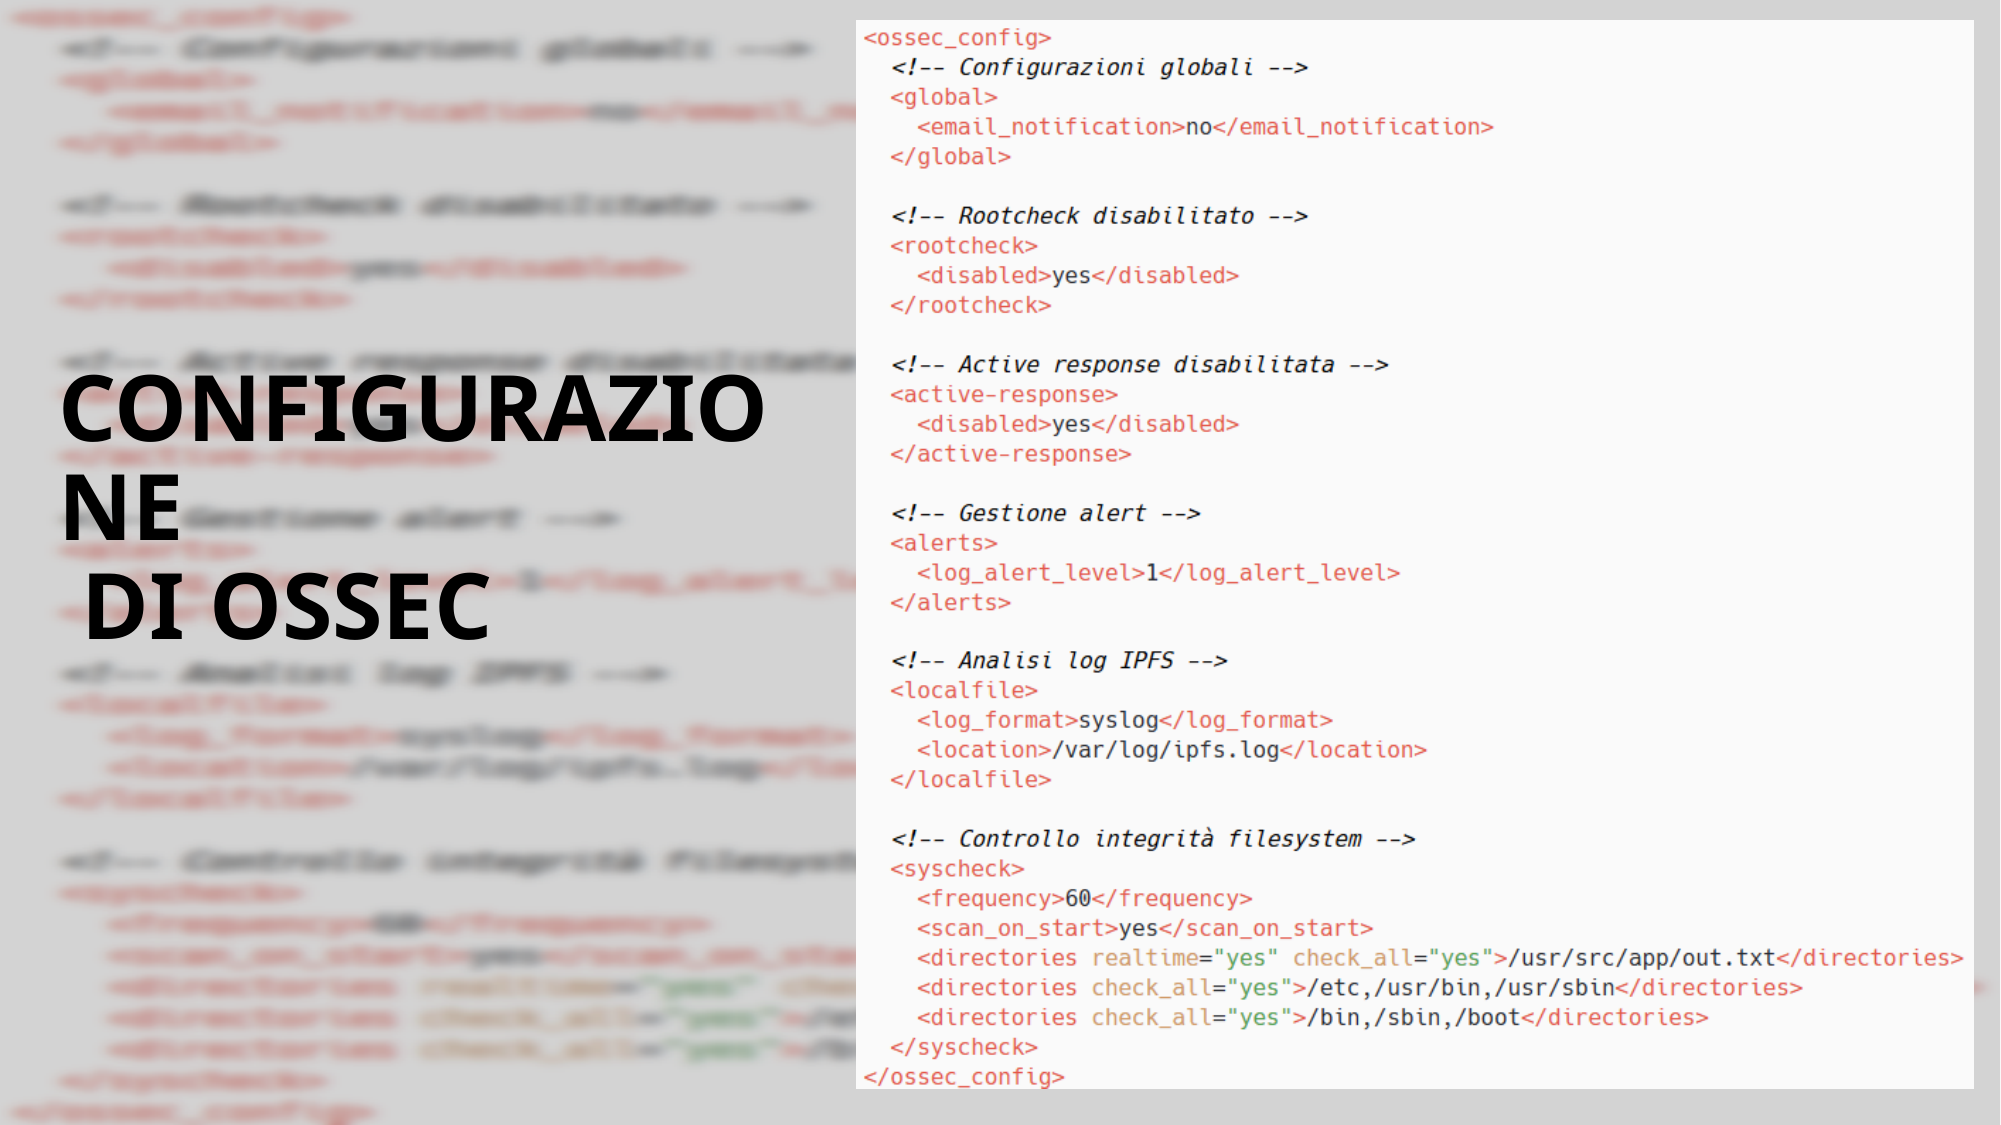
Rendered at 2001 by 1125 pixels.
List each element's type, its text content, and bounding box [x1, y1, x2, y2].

title CONFIGURAZIONE DI OSSEC [43, 402, 835, 620]
picture [0, 0, 2001, 1125]
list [855, 19, 1975, 1089]
